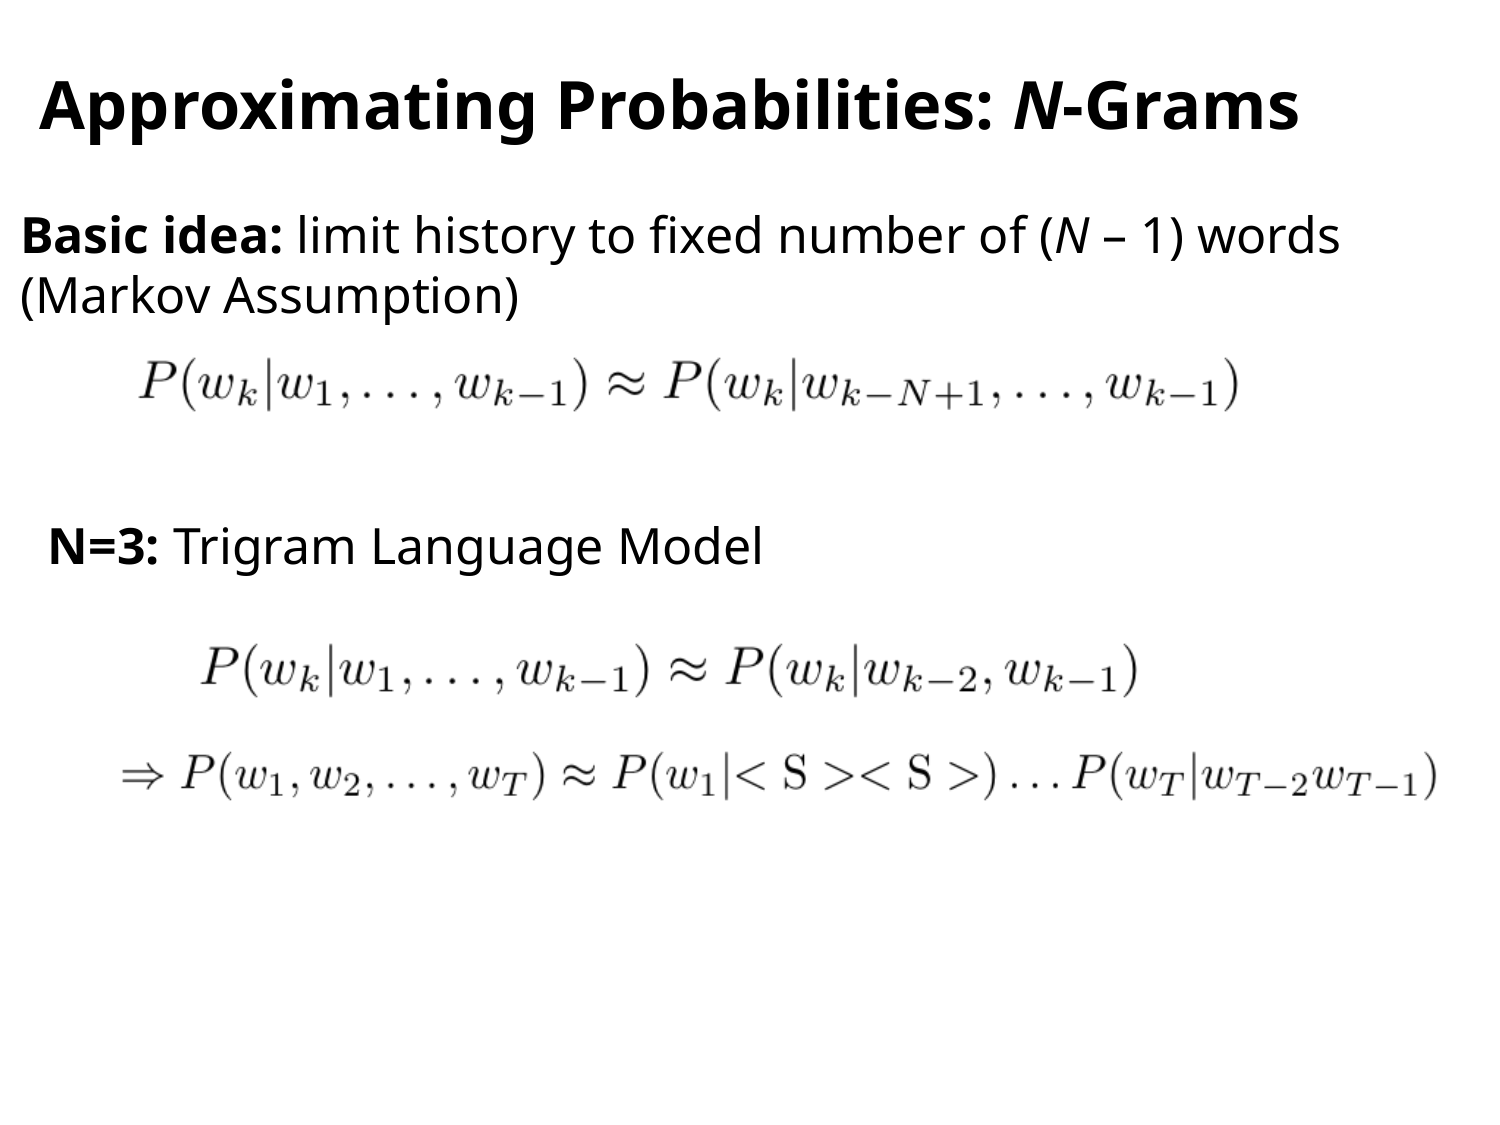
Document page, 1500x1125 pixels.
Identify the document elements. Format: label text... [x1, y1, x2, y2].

picture [137, 355, 1244, 413]
picture [119, 749, 1442, 802]
title Approximating Probabilities: N-Grams [24, 18, 1451, 188]
picture [198, 641, 1143, 699]
text_box Basic idea: limit history to fixed number of (N – 1) words (Markov Assumption) [20, 202, 1342, 324]
text_box N=3: Trigram Language Model [48, 513, 765, 575]
